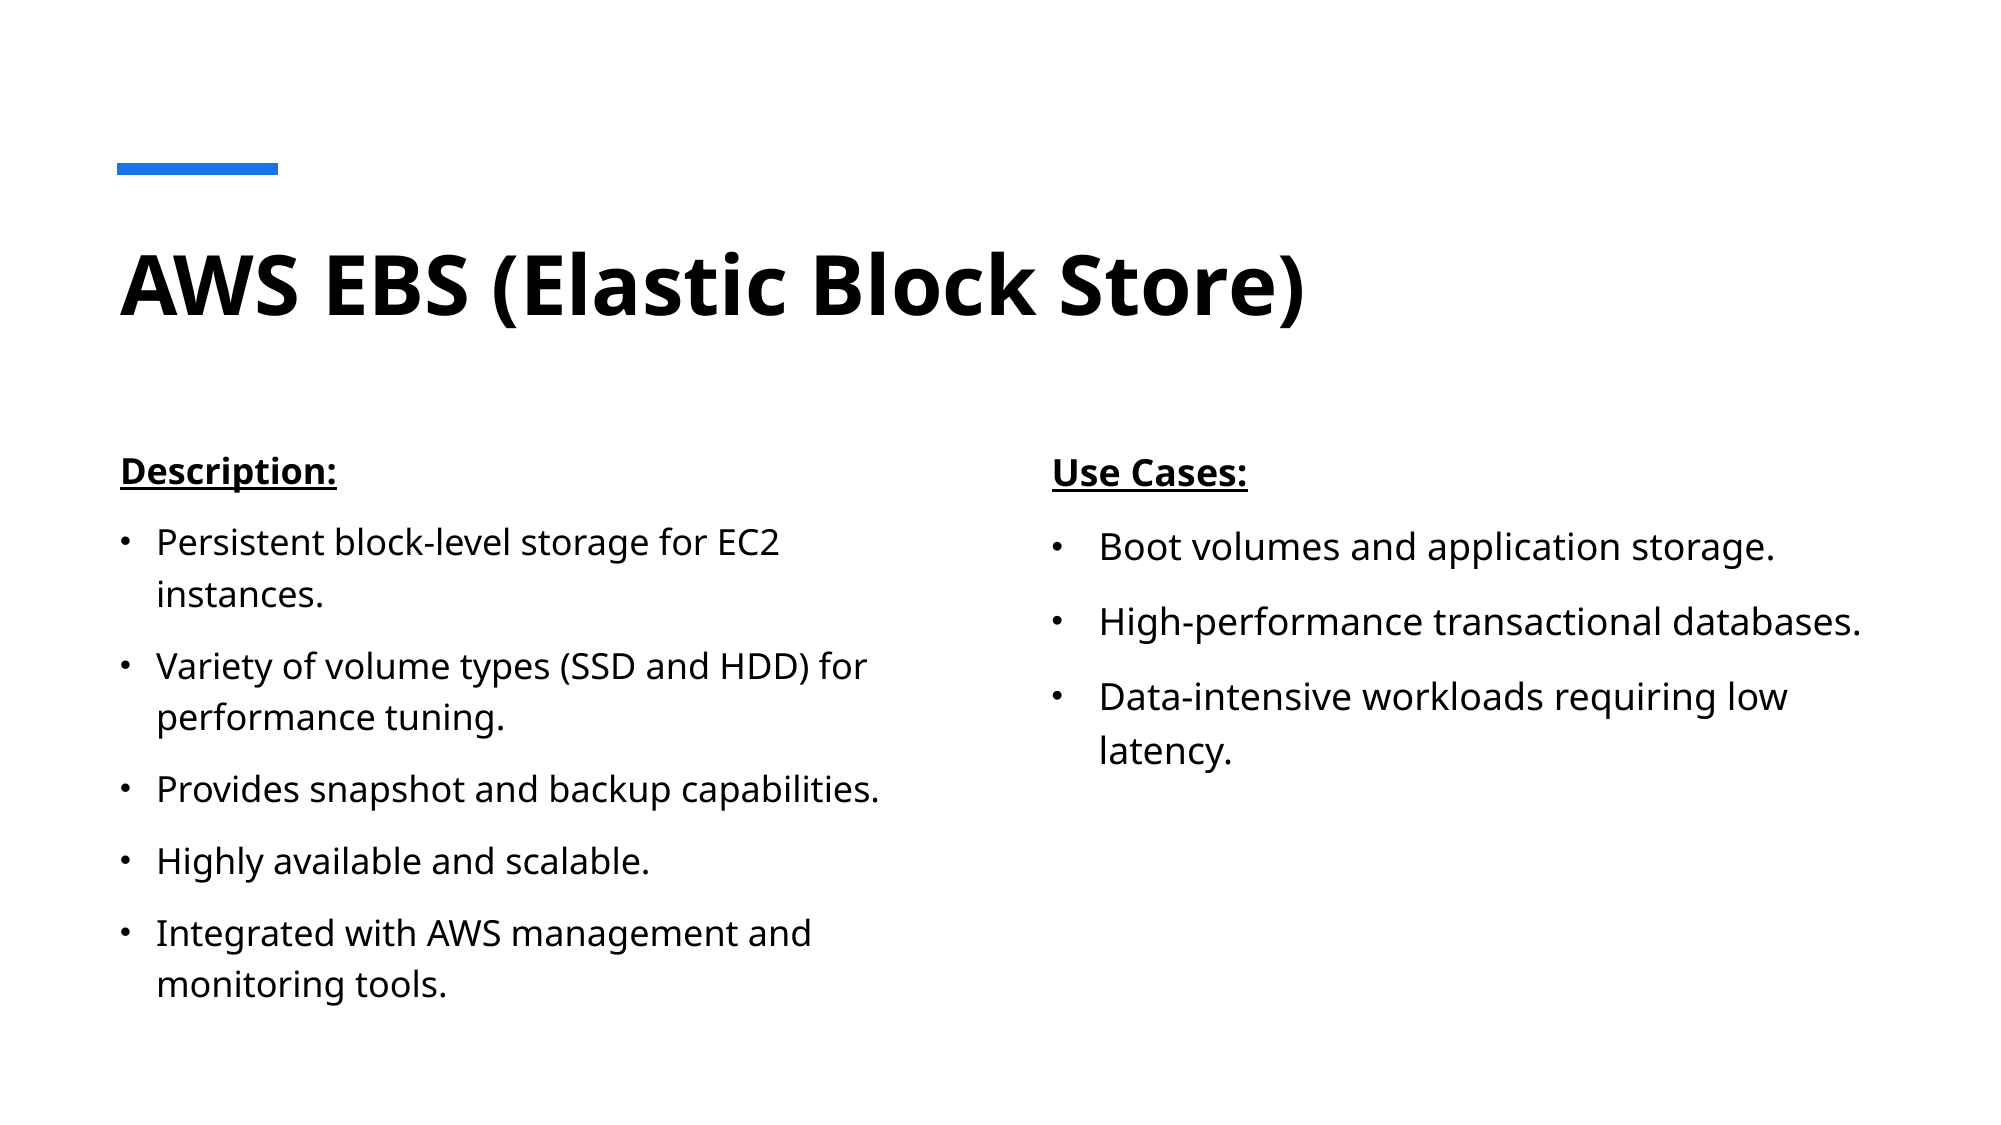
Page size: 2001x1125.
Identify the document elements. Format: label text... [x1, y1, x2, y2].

title AWS EBS (Elastic Block Store) [105, 224, 1892, 405]
list Use Cases: Boot volumes and application storage. High-performance transactional databases. Data-intensive workloads requiring low latency. [1036, 431, 1892, 1017]
list Description: Persistent block-level storage for EC2 instances. Variety of volume types (SSD and HDD) for performance tuning. Provides snapshot and backup capabilities. Highly available and scalable. Integrated with AWS management and monitoring tools. [105, 431, 960, 1017]
